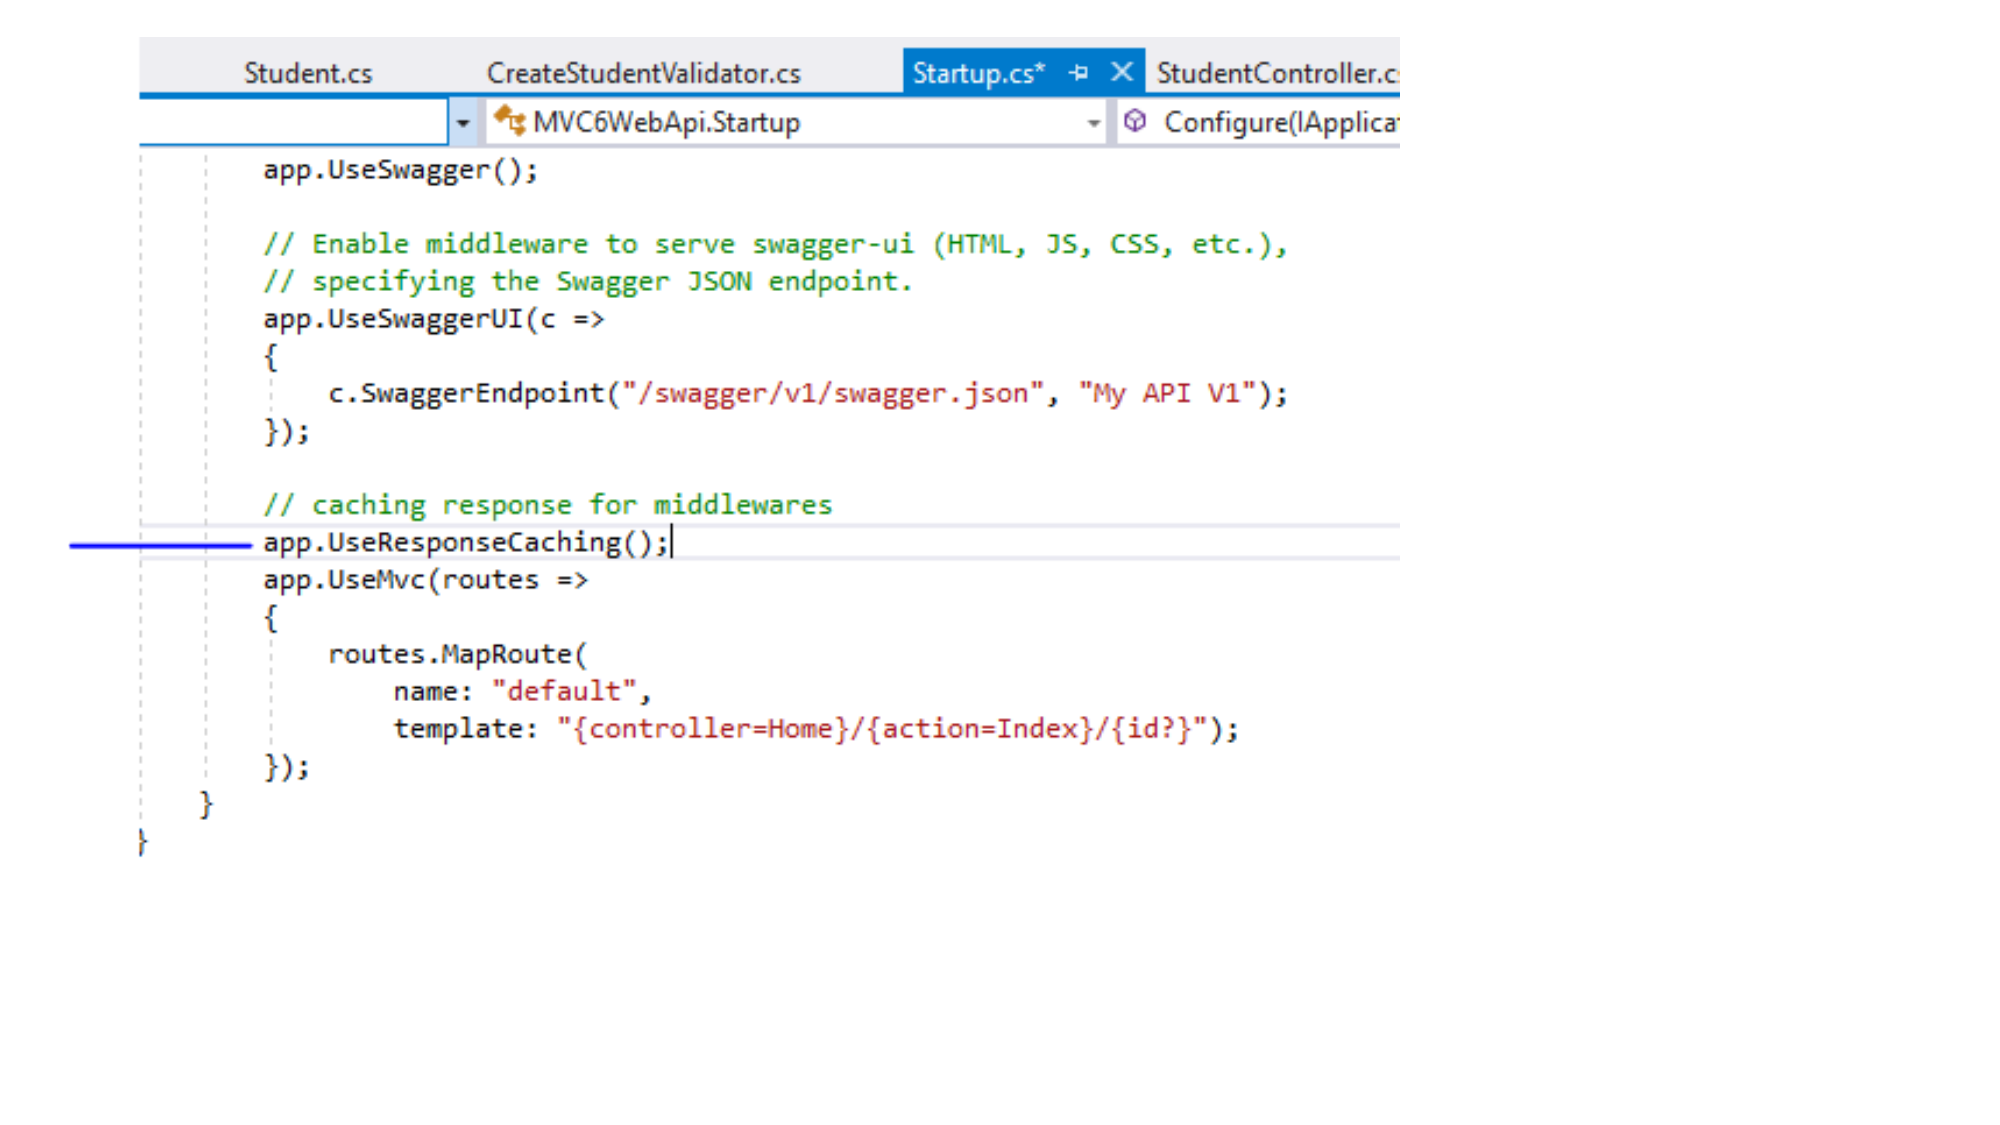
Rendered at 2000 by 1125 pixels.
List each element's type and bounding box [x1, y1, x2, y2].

picture [68, 36, 1401, 920]
